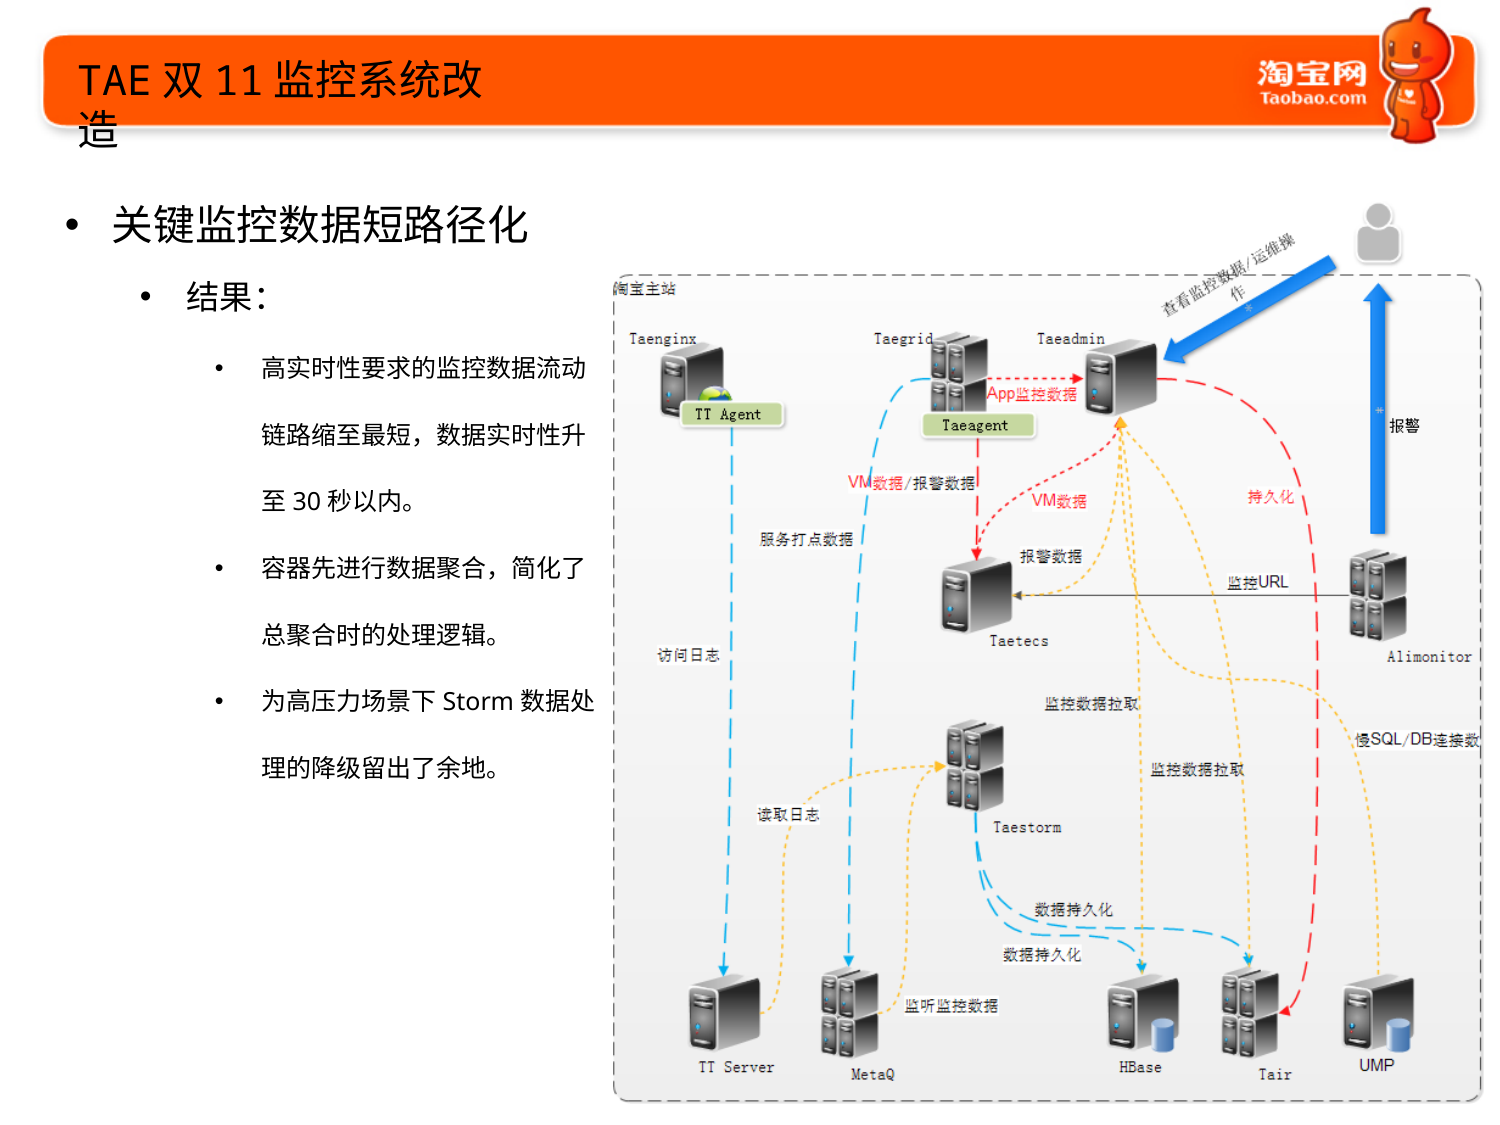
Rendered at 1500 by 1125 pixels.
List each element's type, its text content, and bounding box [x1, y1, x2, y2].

text_box TAE双11监控系统改造 [62, 46, 513, 162]
picture [0, 0, 1500, 1125]
text_box 关键监控数据短路径化 结果： 高实时性要求的监控数据流动链路缩至最短，数据实时性升至30秒以内。 容器先进行数据聚合，简化了总聚合时的处理逻辑。 为高压力场景下Storm数据处理的降级留出了余地。 [50, 174, 613, 790]
